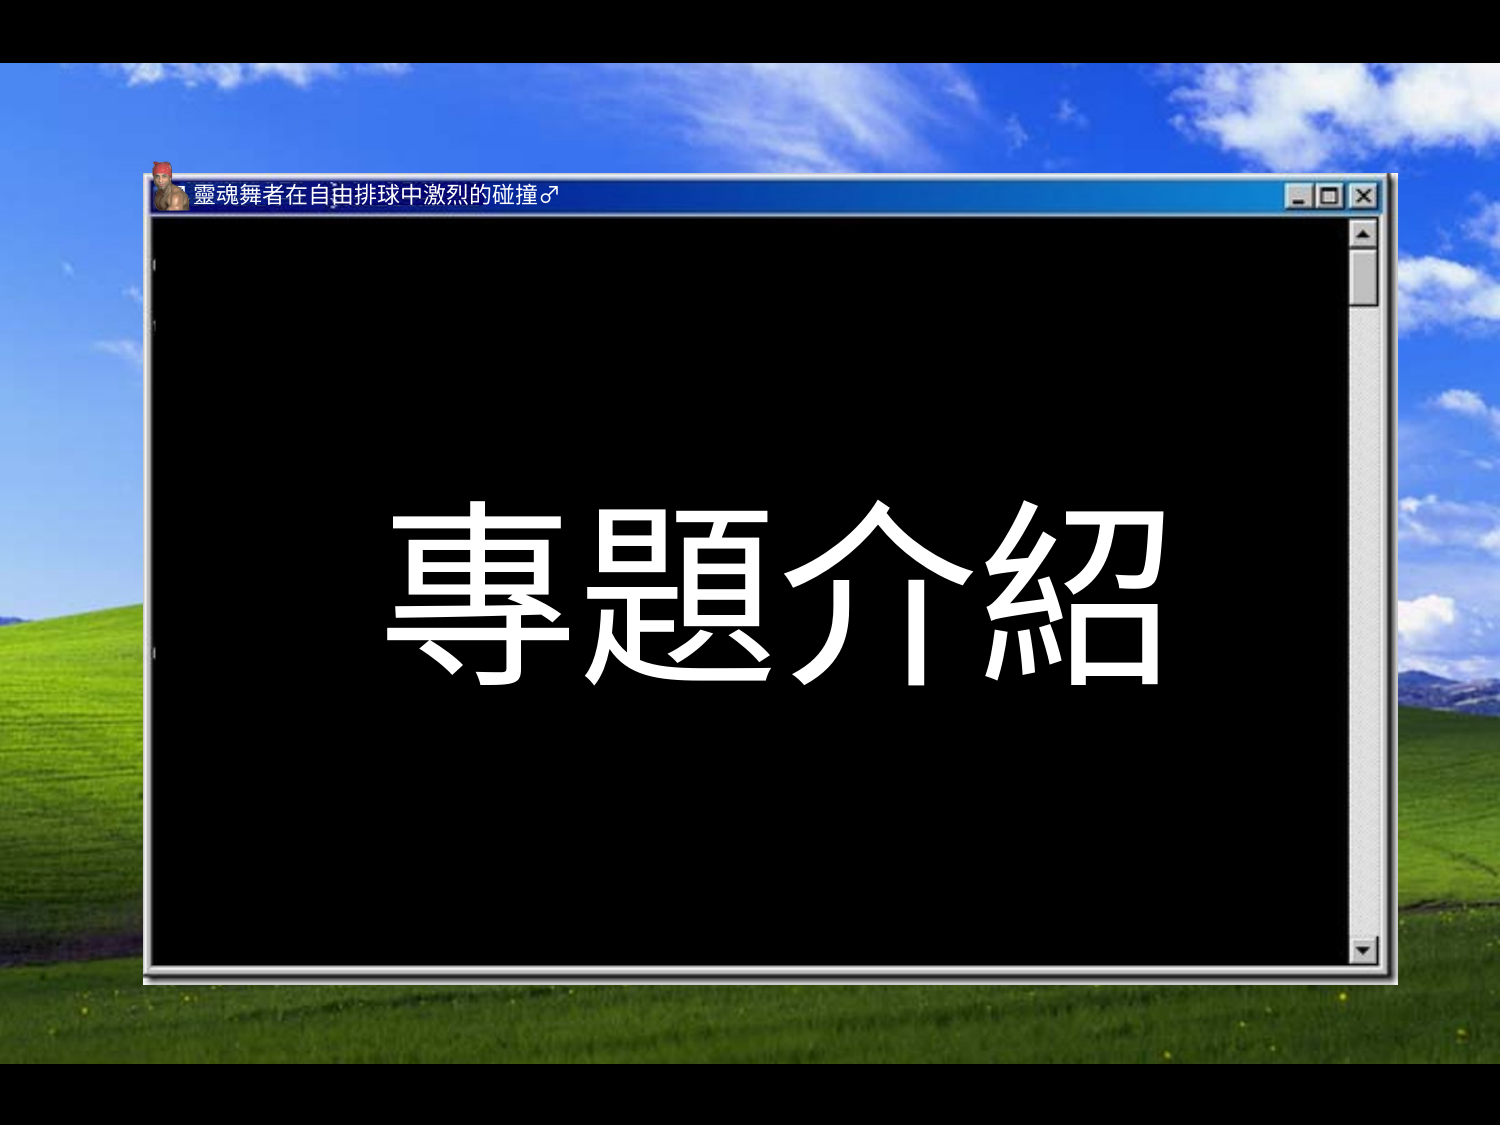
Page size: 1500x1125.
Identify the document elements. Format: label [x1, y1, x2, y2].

text_box [143, 173, 1398, 985]
picture [0, 63, 1500, 1064]
